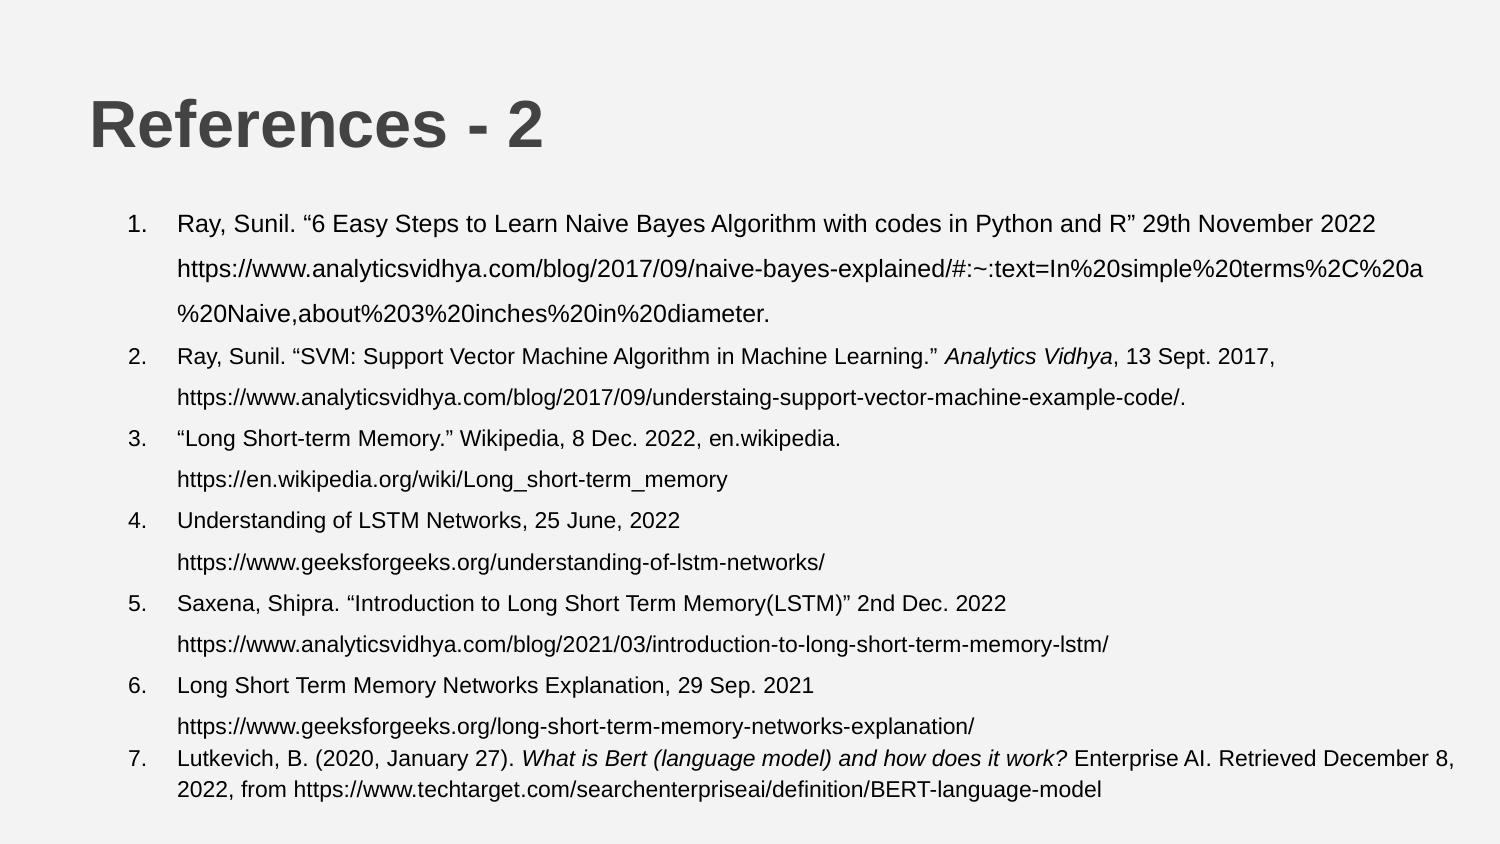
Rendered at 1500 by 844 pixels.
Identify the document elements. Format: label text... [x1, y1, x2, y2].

text_box Ray, Sunil. “6 Easy Steps to Learn Naive Bayes Algorithm with codes in Python and R” 29th November 2022 https://www.analyticsvidhya.com/blog/2017/09/naive-bayes-explained/#:~:text=In%20simple%20terms%2C%20a%20Naive,about%203%20inches%20in%20diameter. Ray, Sunil. “SVM: Support Vector Machine Algorithm in Machine Learning.” Analytics Vidhya, 13 Sept. 2017, https://www.analyticsvidhya.com/blog/2017/09/understaing-support-vector-machine-example-code/. “Long Short-term Memory.” Wikipedia, 8 Dec. 2022, en.wikipedia. https://en.wikipedia.org/wiki/Long_short-term_memory Understanding of LSTM Networks, 25 June, 2022 https://www.geeksforgeeks.org/understanding-of-lstm-networks/ Saxena, Shipra. “Introduction to Long Short Term Memory(LSTM)” 2nd Dec. 2022 https://www.analyticsvidhya.com/blog/2021/03/introduction-to-long-short-term-memory-lstm/ Long Short Term Memory Networks Explanation, 29 Sep. 2021 https://www.geeksforgeeks.org/long-short-term-memory-networks-explanation/ Lutkevich, B. (2020, January 27). What is Bert (language model) and how does it work? Enterprise AI. Retrieved December 8, 2022, from https://www.techtarget.com/searchenterpriseai/definition/BERT-language-model [87, 178, 1486, 844]
title References - 2 [74, 65, 868, 221]
